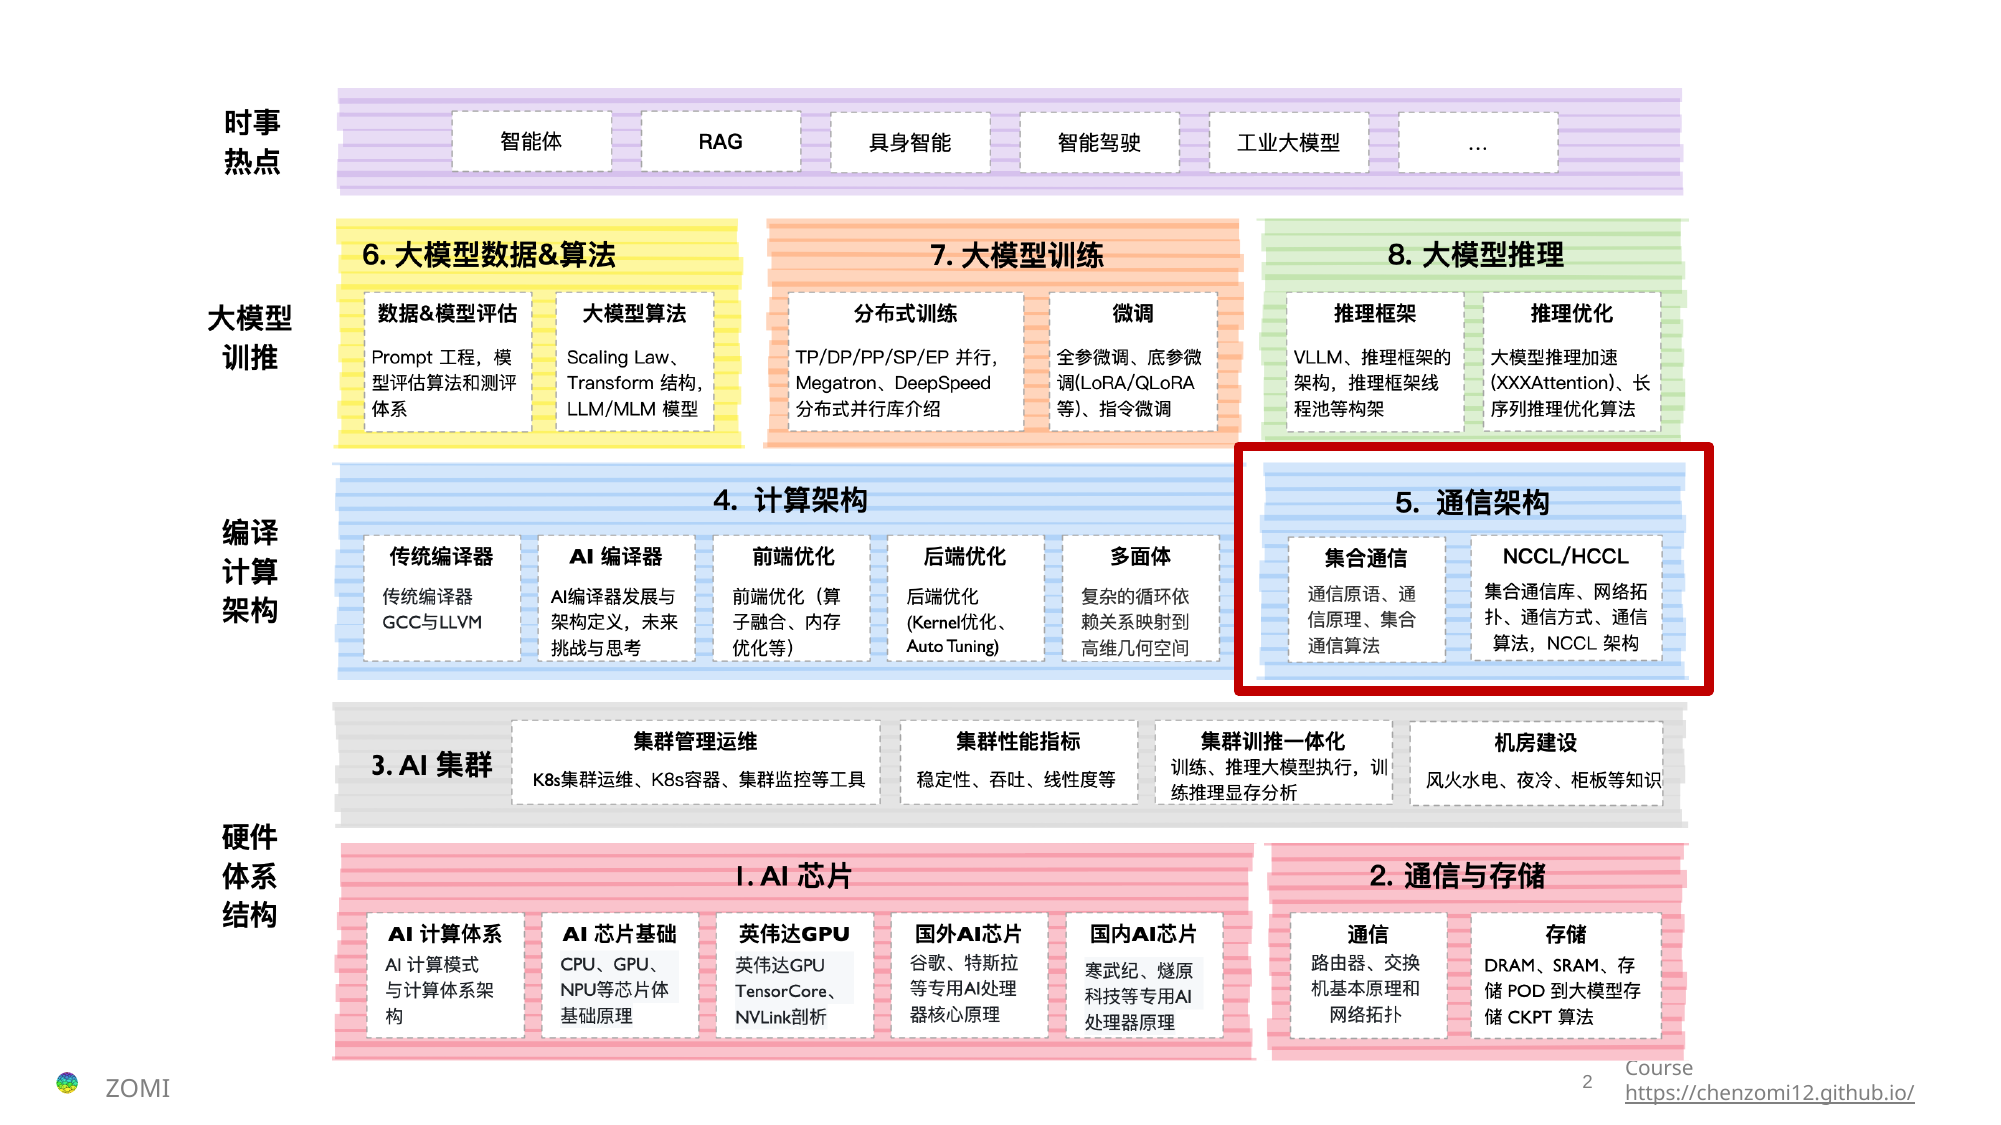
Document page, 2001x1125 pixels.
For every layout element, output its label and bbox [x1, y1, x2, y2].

picture [195, 88, 1690, 1061]
text_box [1695, 444, 1711, 693]
picture [57, 1073, 77, 1093]
